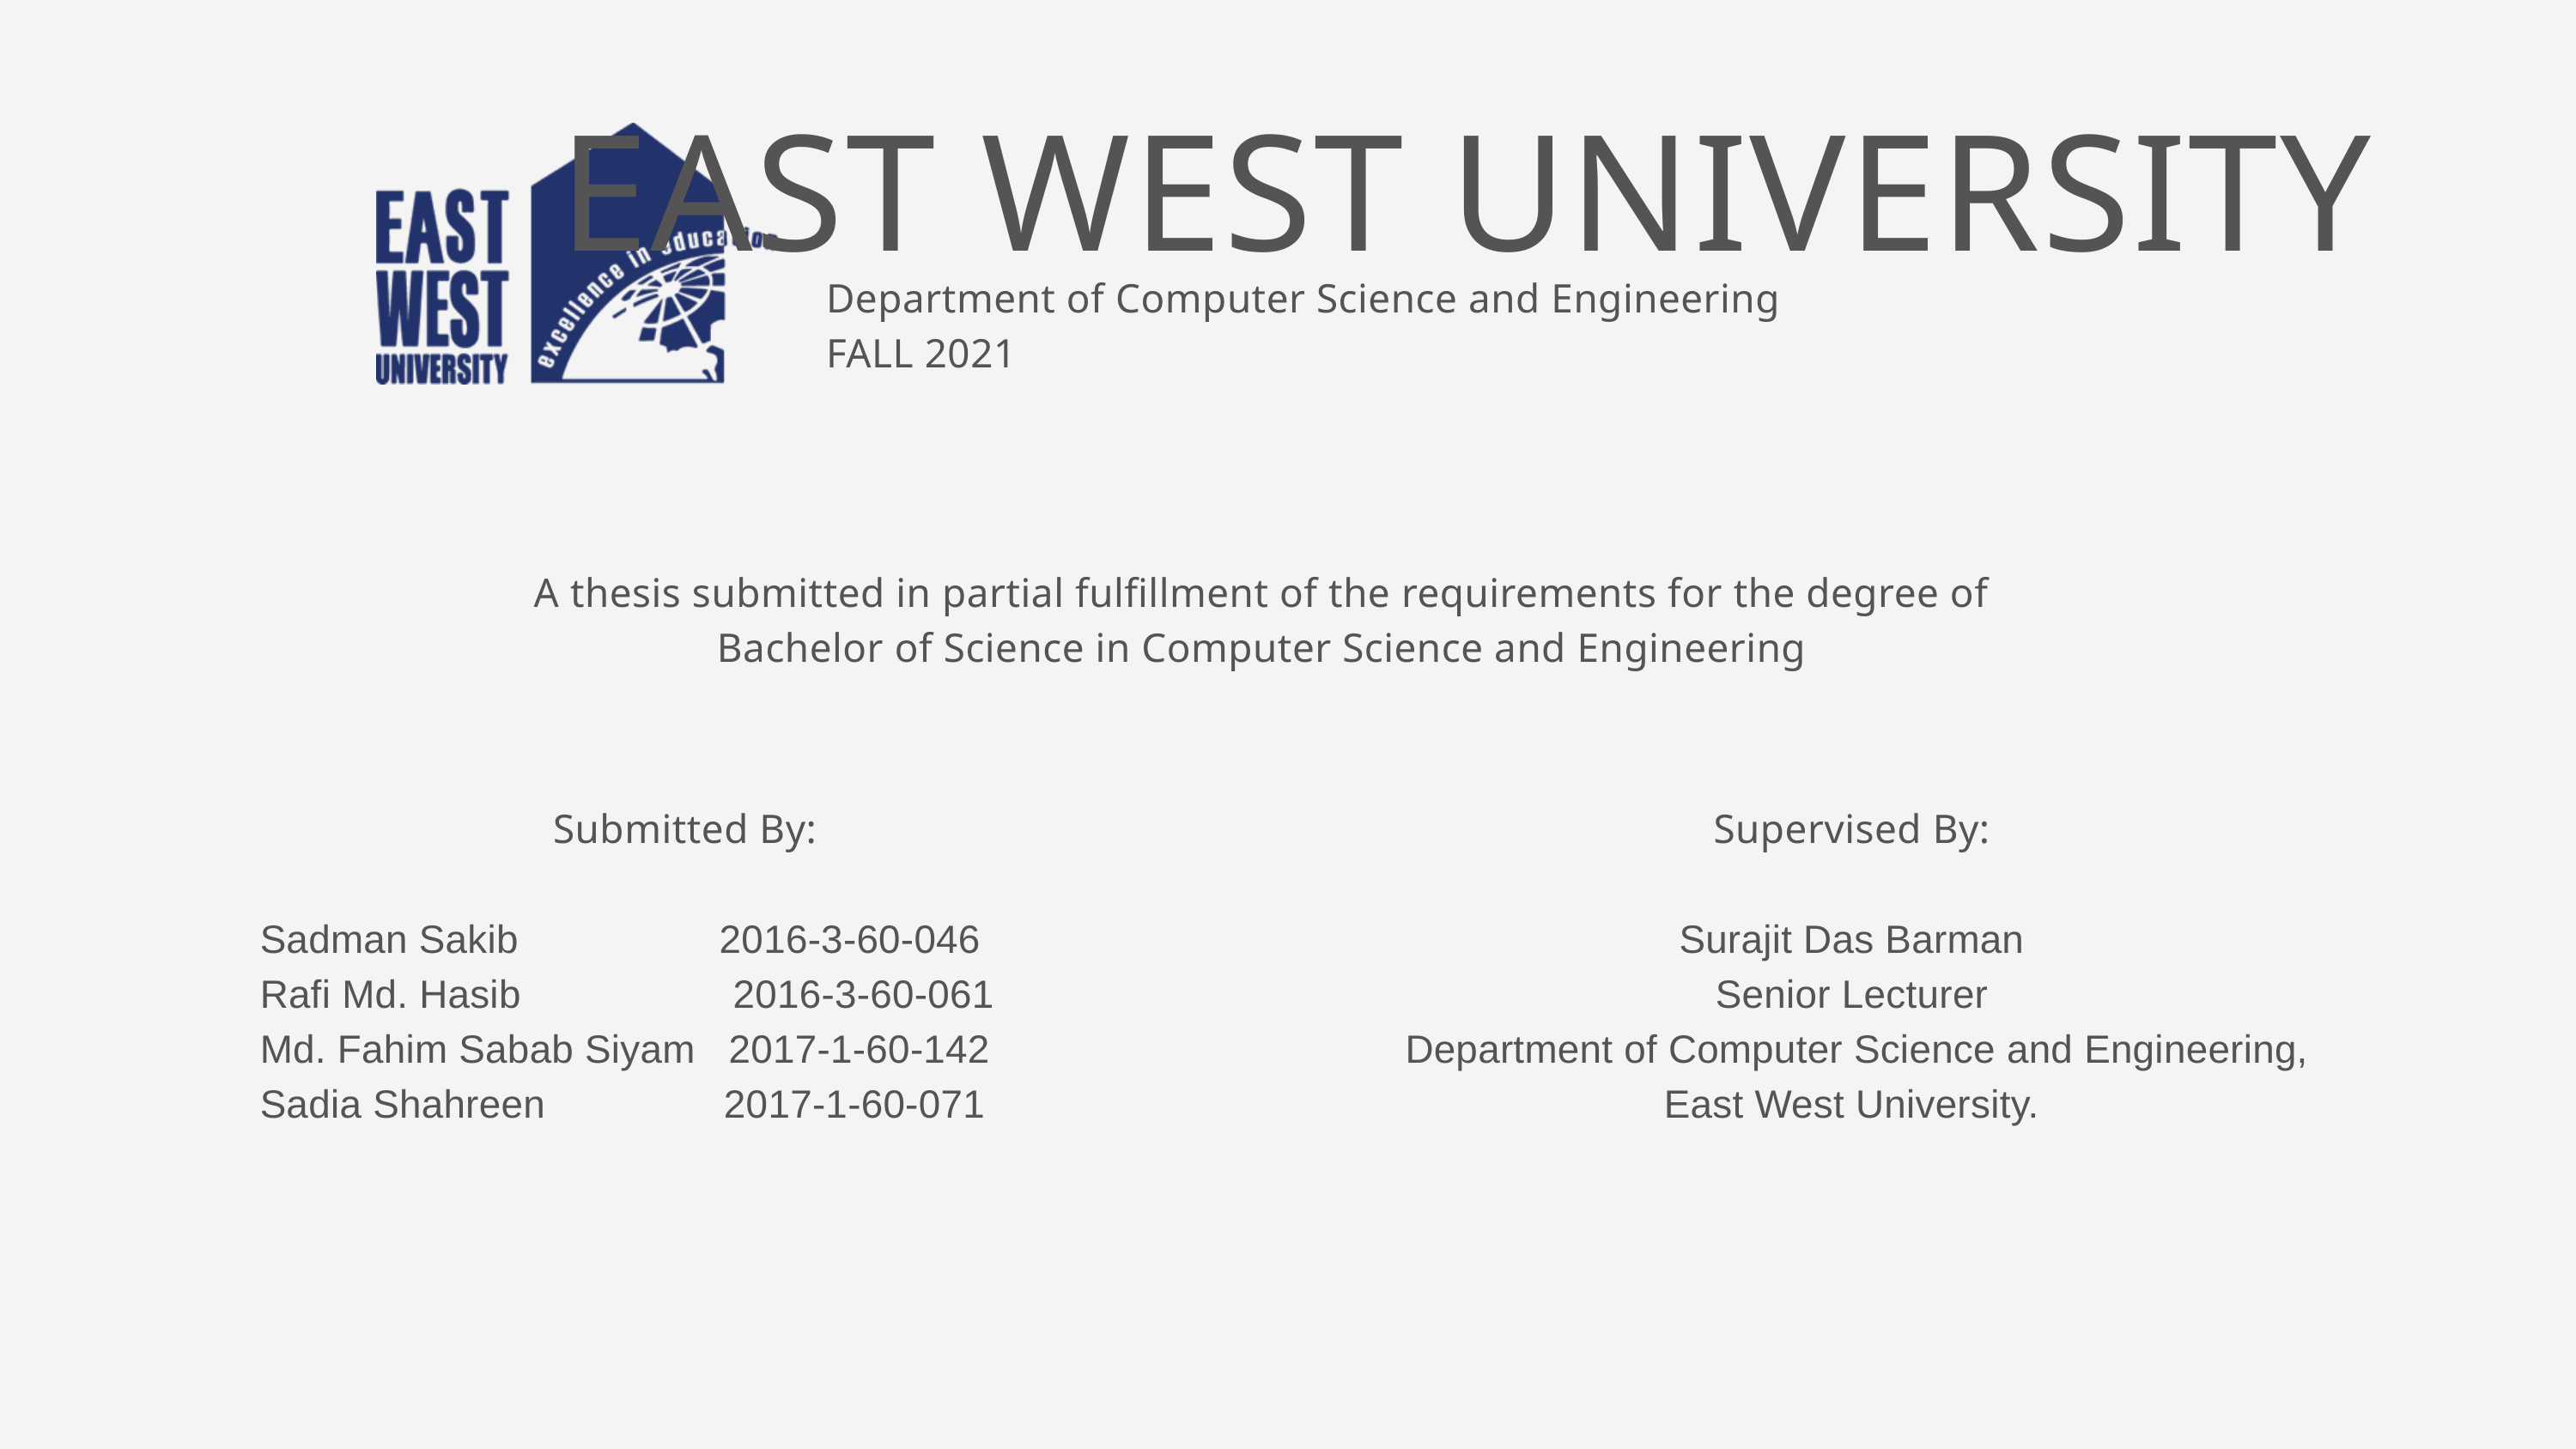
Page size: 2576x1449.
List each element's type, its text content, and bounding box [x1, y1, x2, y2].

text_box Department of Computer Science and Engineering FALL 2021 [826, 265, 2450, 431]
text_box Supervised By: Surajit Das Barman Senior Lecturer Department of Computer Science and Engineering, East West University. [1376, 796, 2328, 1182]
text_box A thesis submitted in partial fulfillment of the requirements for the degree of Bachelor of Science in Computer Science and Engineering [451, 560, 2075, 726]
text_box EAST WEST UNIVERSITY [358, 154, 2576, 412]
text_box Submitted By: Sadman Sakib 2016-3-60-046 Rafi Md. Hasib 2016-3-60-061 Md. Fahim Sabab Siyam 2017-1-60-142 Sadia Shahreen 2017-1-60-071 [260, 796, 1110, 1182]
picture [375, 123, 778, 385]
